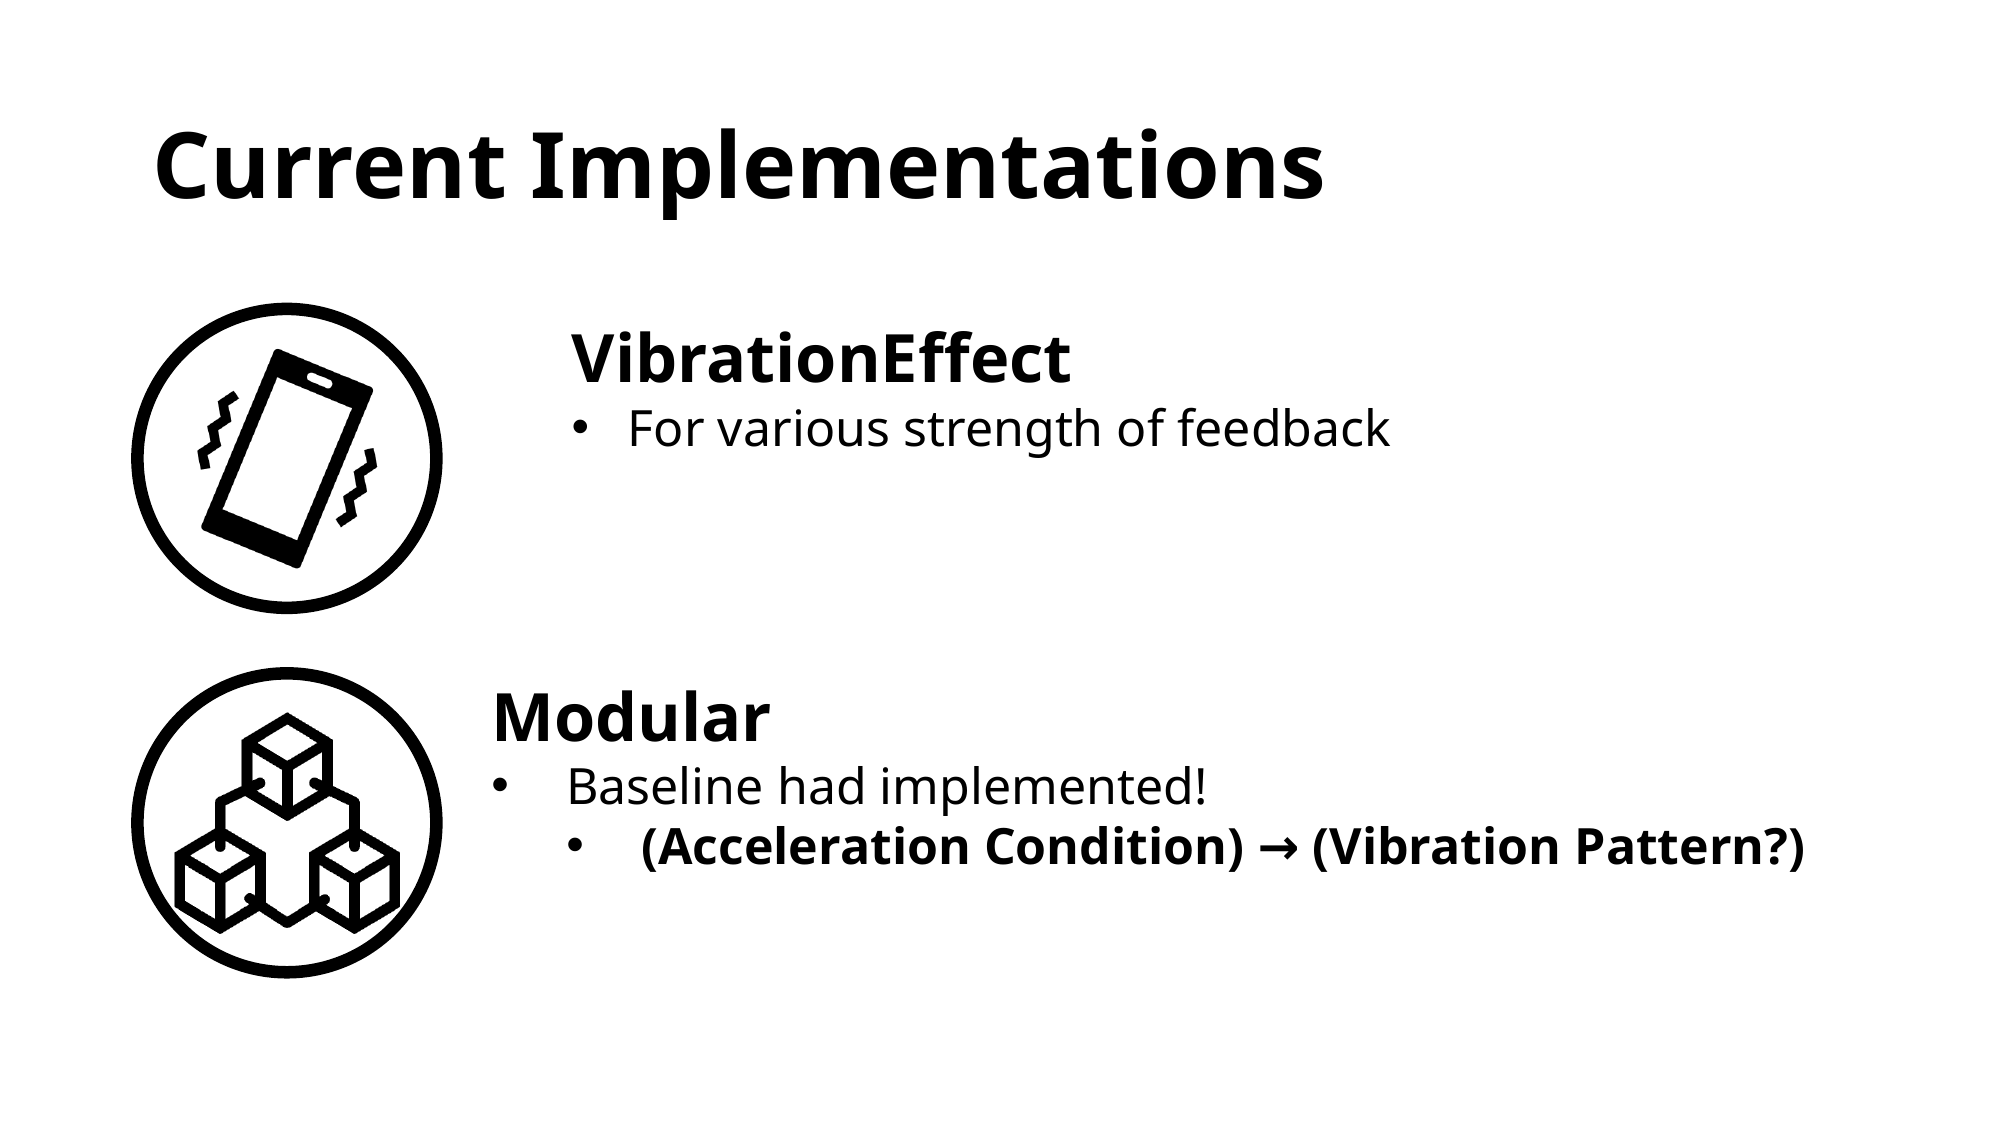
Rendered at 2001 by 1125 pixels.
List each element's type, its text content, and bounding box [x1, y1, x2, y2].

picture [172, 343, 402, 574]
text_box [210, 953, 364, 974]
picture [157, 693, 417, 953]
title Current Implementations [137, 59, 1863, 278]
text_box Modular Baseline had implemented! (Acceleration Condition) → (Vibration Pattern?) [476, 667, 1821, 882]
text_box VibrationEffect For various strength of feedback [556, 308, 1407, 464]
text_box [402, 360, 438, 557]
text_box [135, 745, 157, 900]
text_box [417, 746, 438, 900]
text_box [135, 360, 172, 557]
text_box [189, 307, 385, 343]
text_box [189, 574, 385, 610]
text_box [209, 671, 365, 693]
